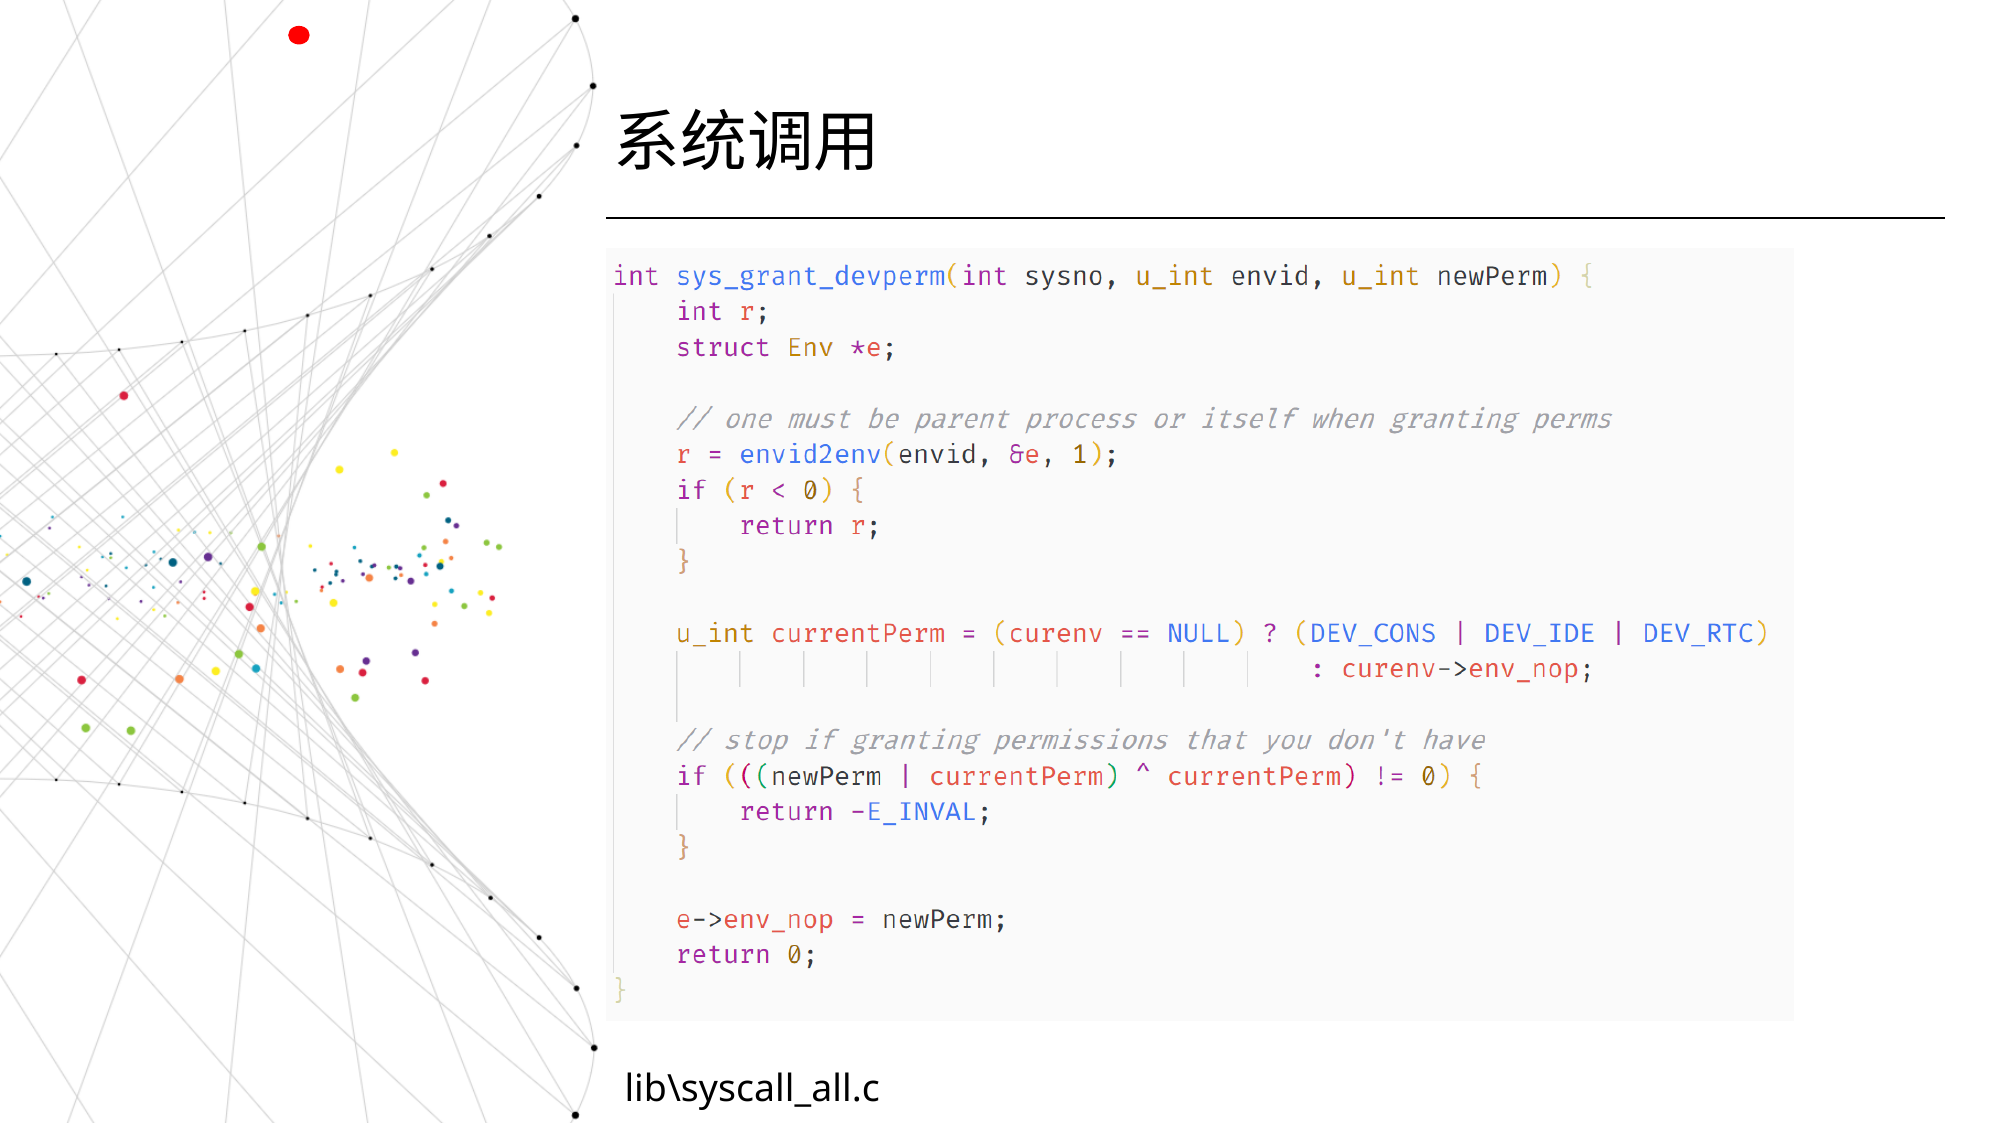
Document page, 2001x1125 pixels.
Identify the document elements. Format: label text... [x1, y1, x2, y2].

text_box [288, 25, 310, 45]
text_box 系统调用 [606, 91, 1395, 187]
text_box lib\syscall_all.c [617, 1056, 888, 1117]
picture [0, 0, 1795, 1123]
